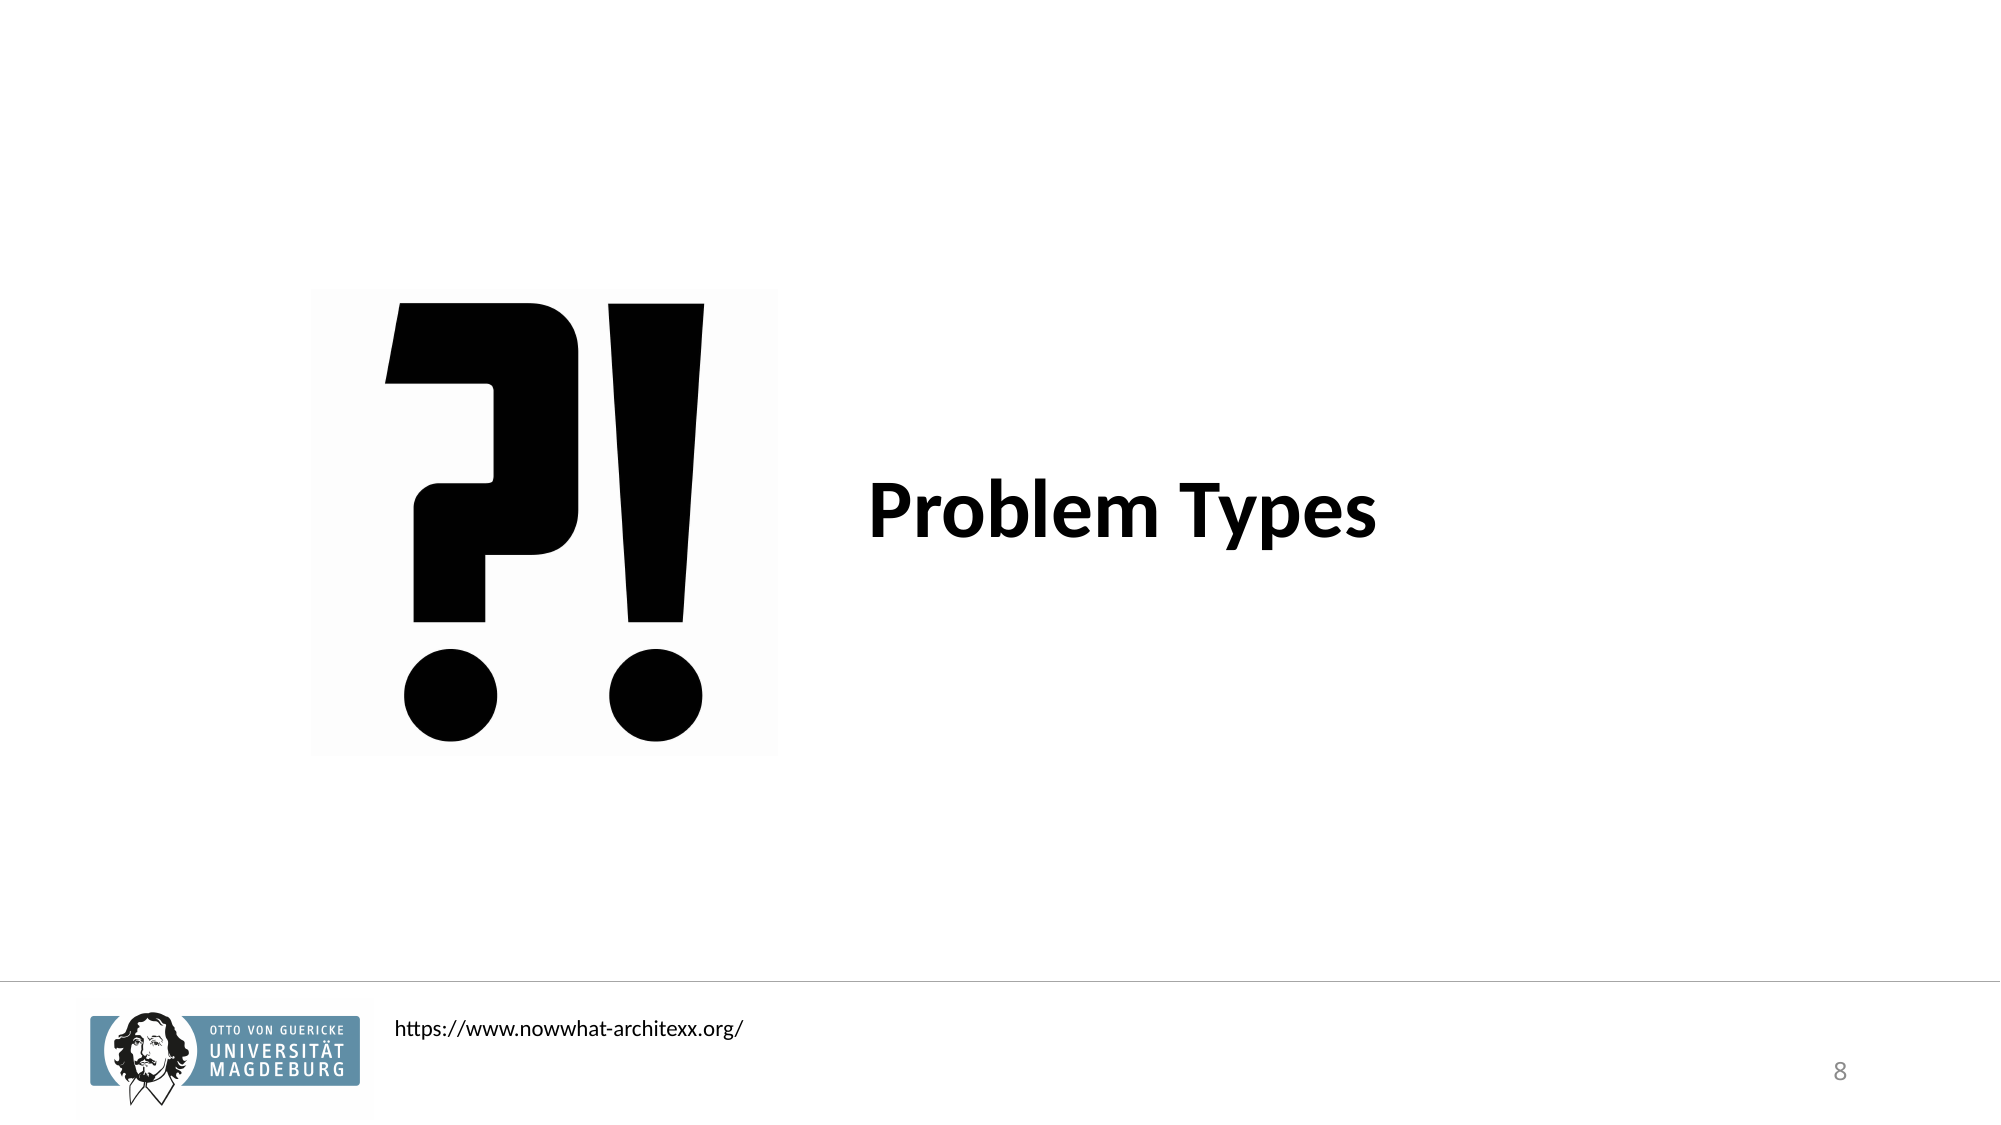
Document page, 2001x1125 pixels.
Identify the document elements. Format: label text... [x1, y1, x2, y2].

picture [311, 289, 778, 756]
picture [76, 998, 374, 1120]
slide_number 8 [1412, 1042, 1863, 1103]
text_box https://www.nowwhat-architexx.org/ [379, 1005, 760, 1048]
text_box Problem Types [854, 446, 1779, 562]
